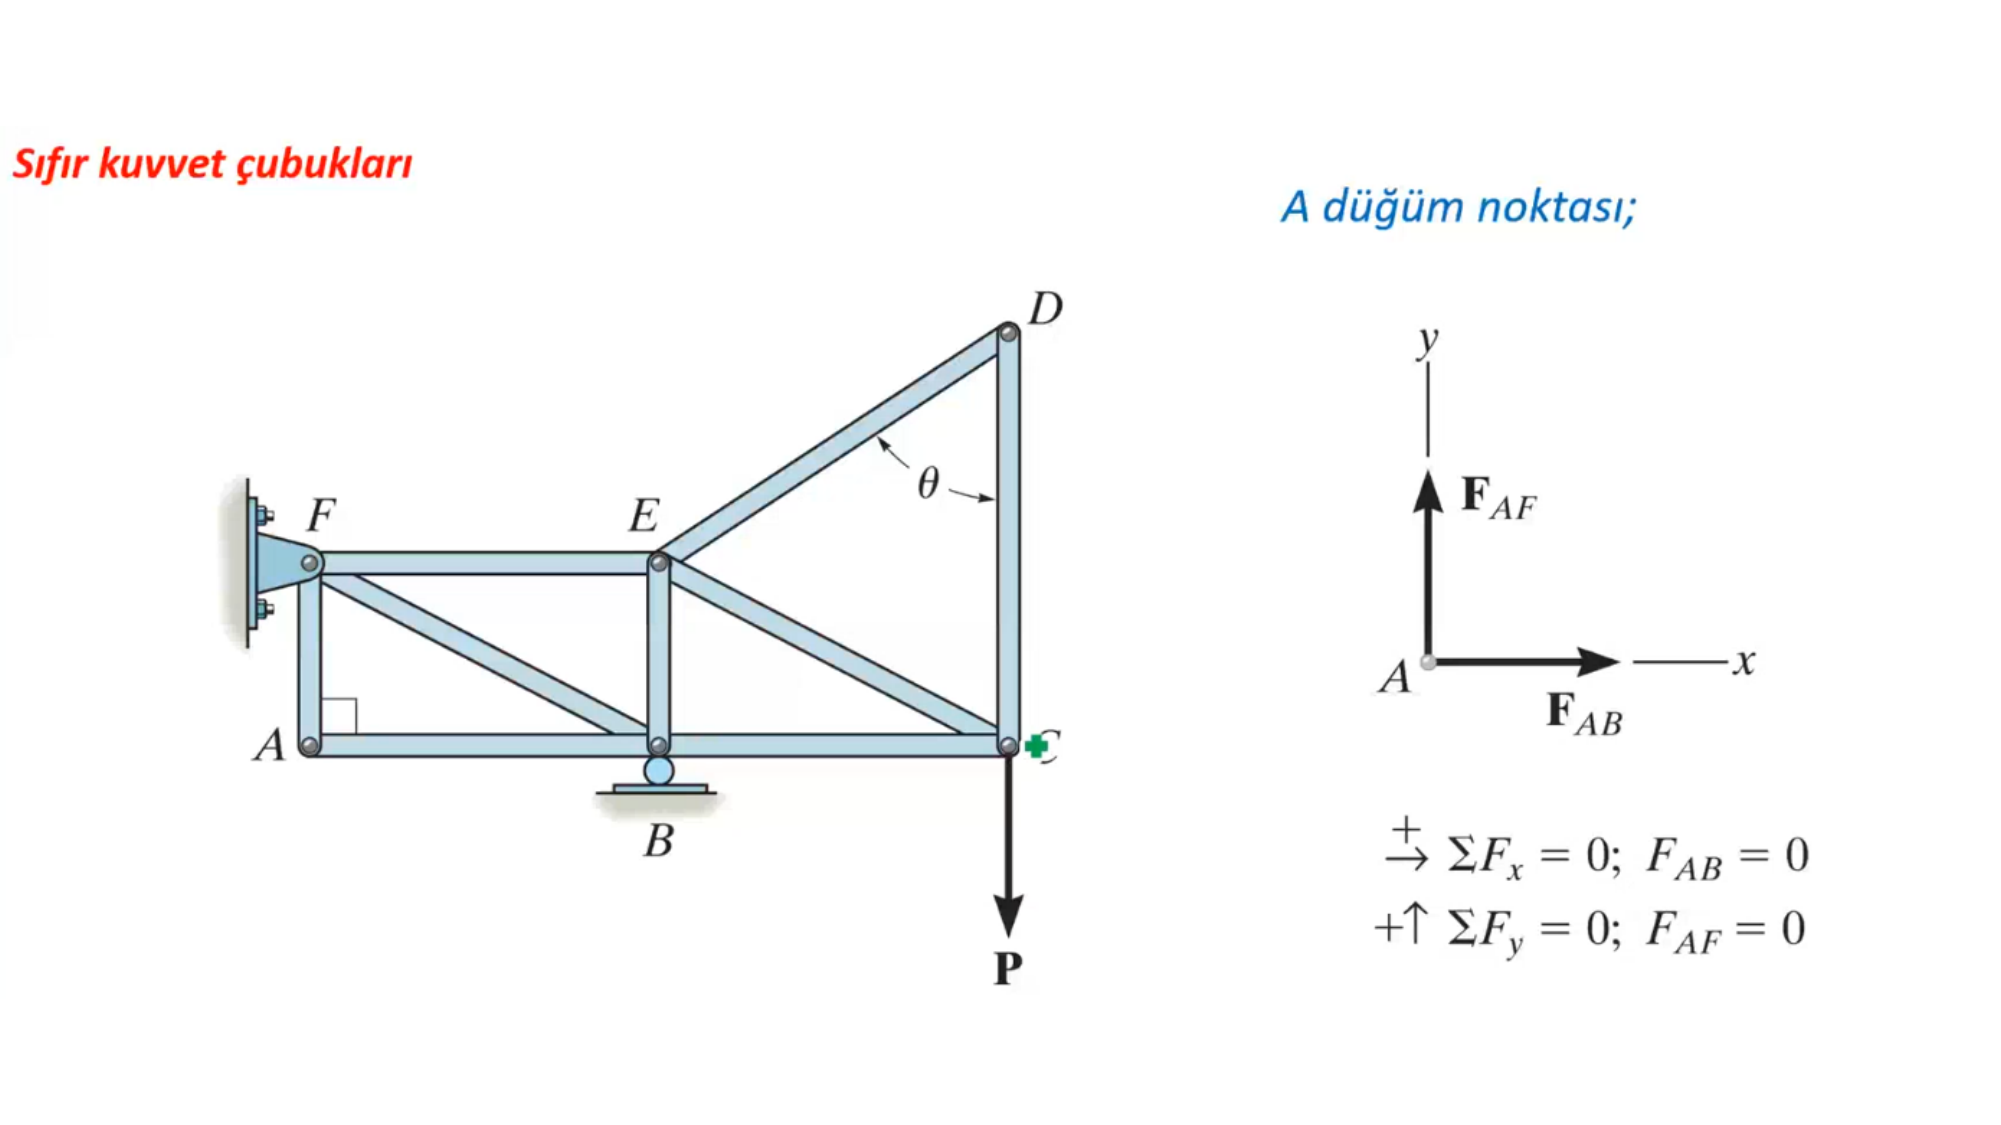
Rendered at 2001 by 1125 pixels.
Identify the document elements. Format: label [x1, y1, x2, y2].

picture [0, 126, 2000, 999]
